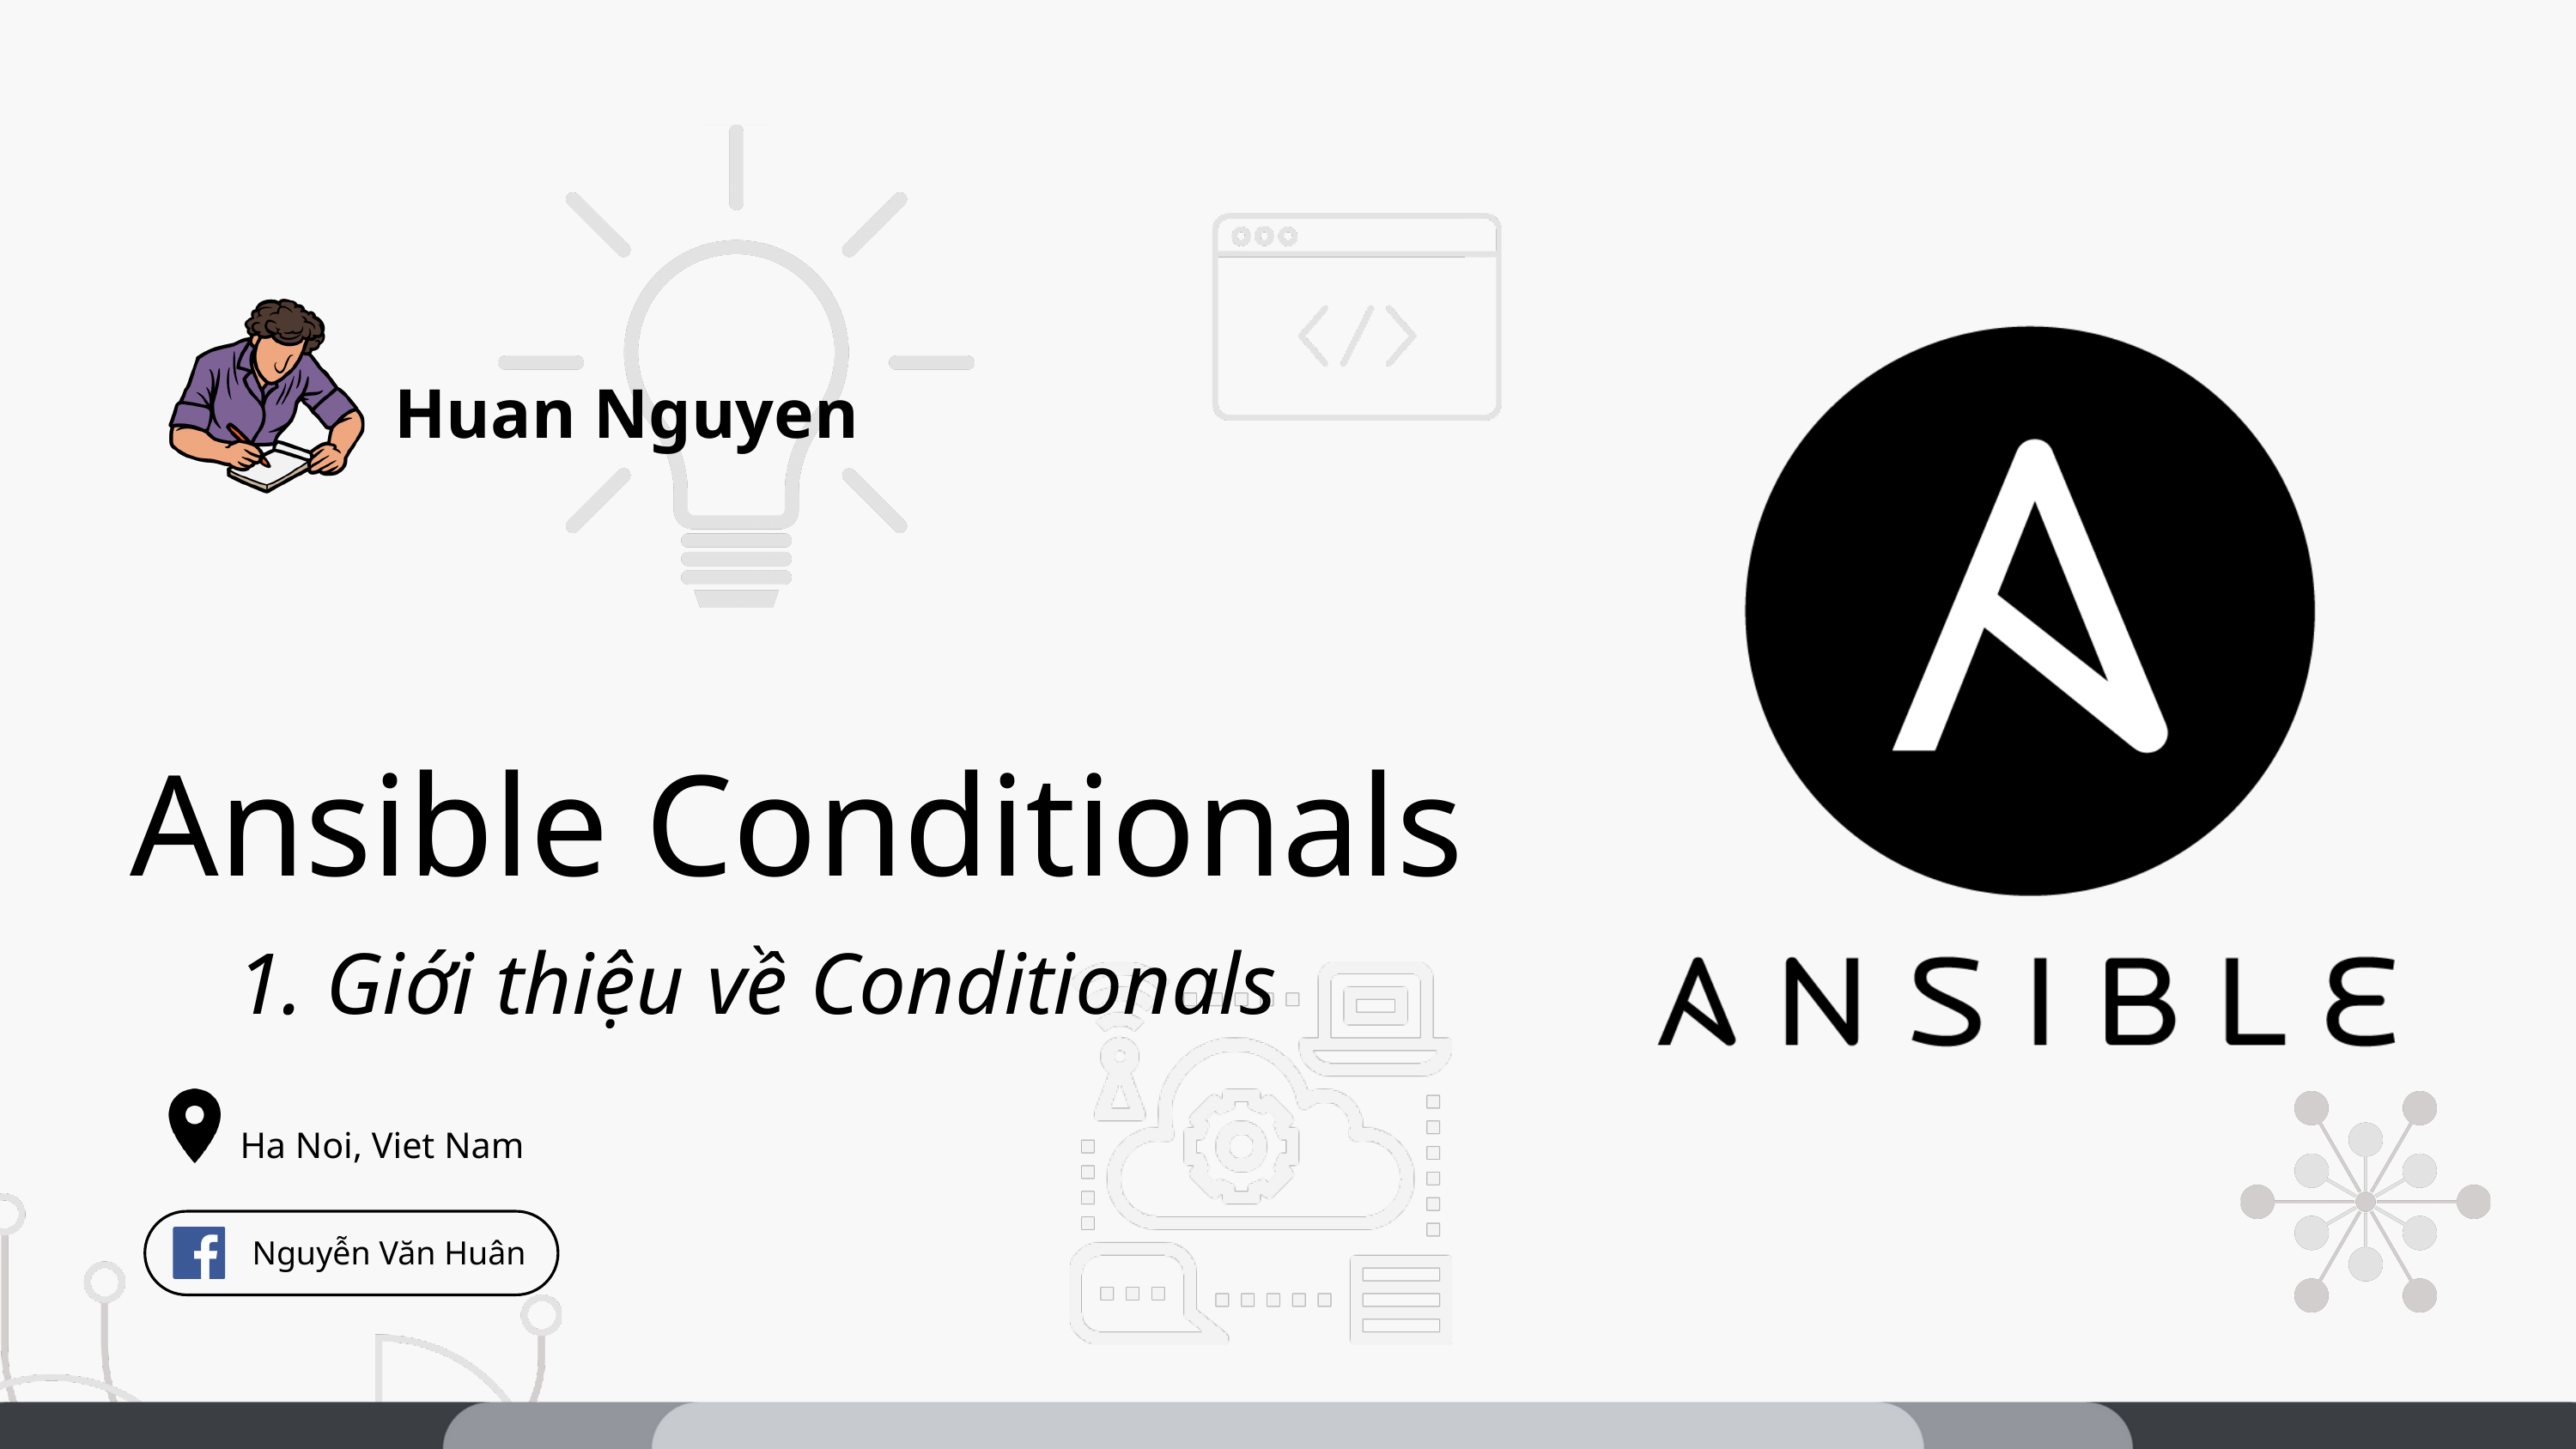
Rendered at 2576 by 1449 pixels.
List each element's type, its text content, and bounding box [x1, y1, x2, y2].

text_box [498, 452, 975, 608]
text_box [0, 1389, 2576, 1449]
text_box 1. Giới thiệu về Conditionals [235, 943, 1933, 1032]
text_box [1212, 213, 1502, 421]
text_box Huan Nguyen [394, 356, 1183, 452]
text_box [2240, 1091, 2491, 1313]
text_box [144, 1210, 559, 1295]
text_box [1069, 1032, 1453, 1345]
text_box [1576, 246, 2472, 1143]
text_box Ha Noi, Viet Nam [240, 1116, 621, 1166]
text_box Ansible Conditionals [130, 756, 1674, 904]
text_box [0, 1192, 562, 1389]
text_box [498, 124, 975, 356]
text_box [168, 299, 365, 494]
text_box [168, 1088, 221, 1163]
